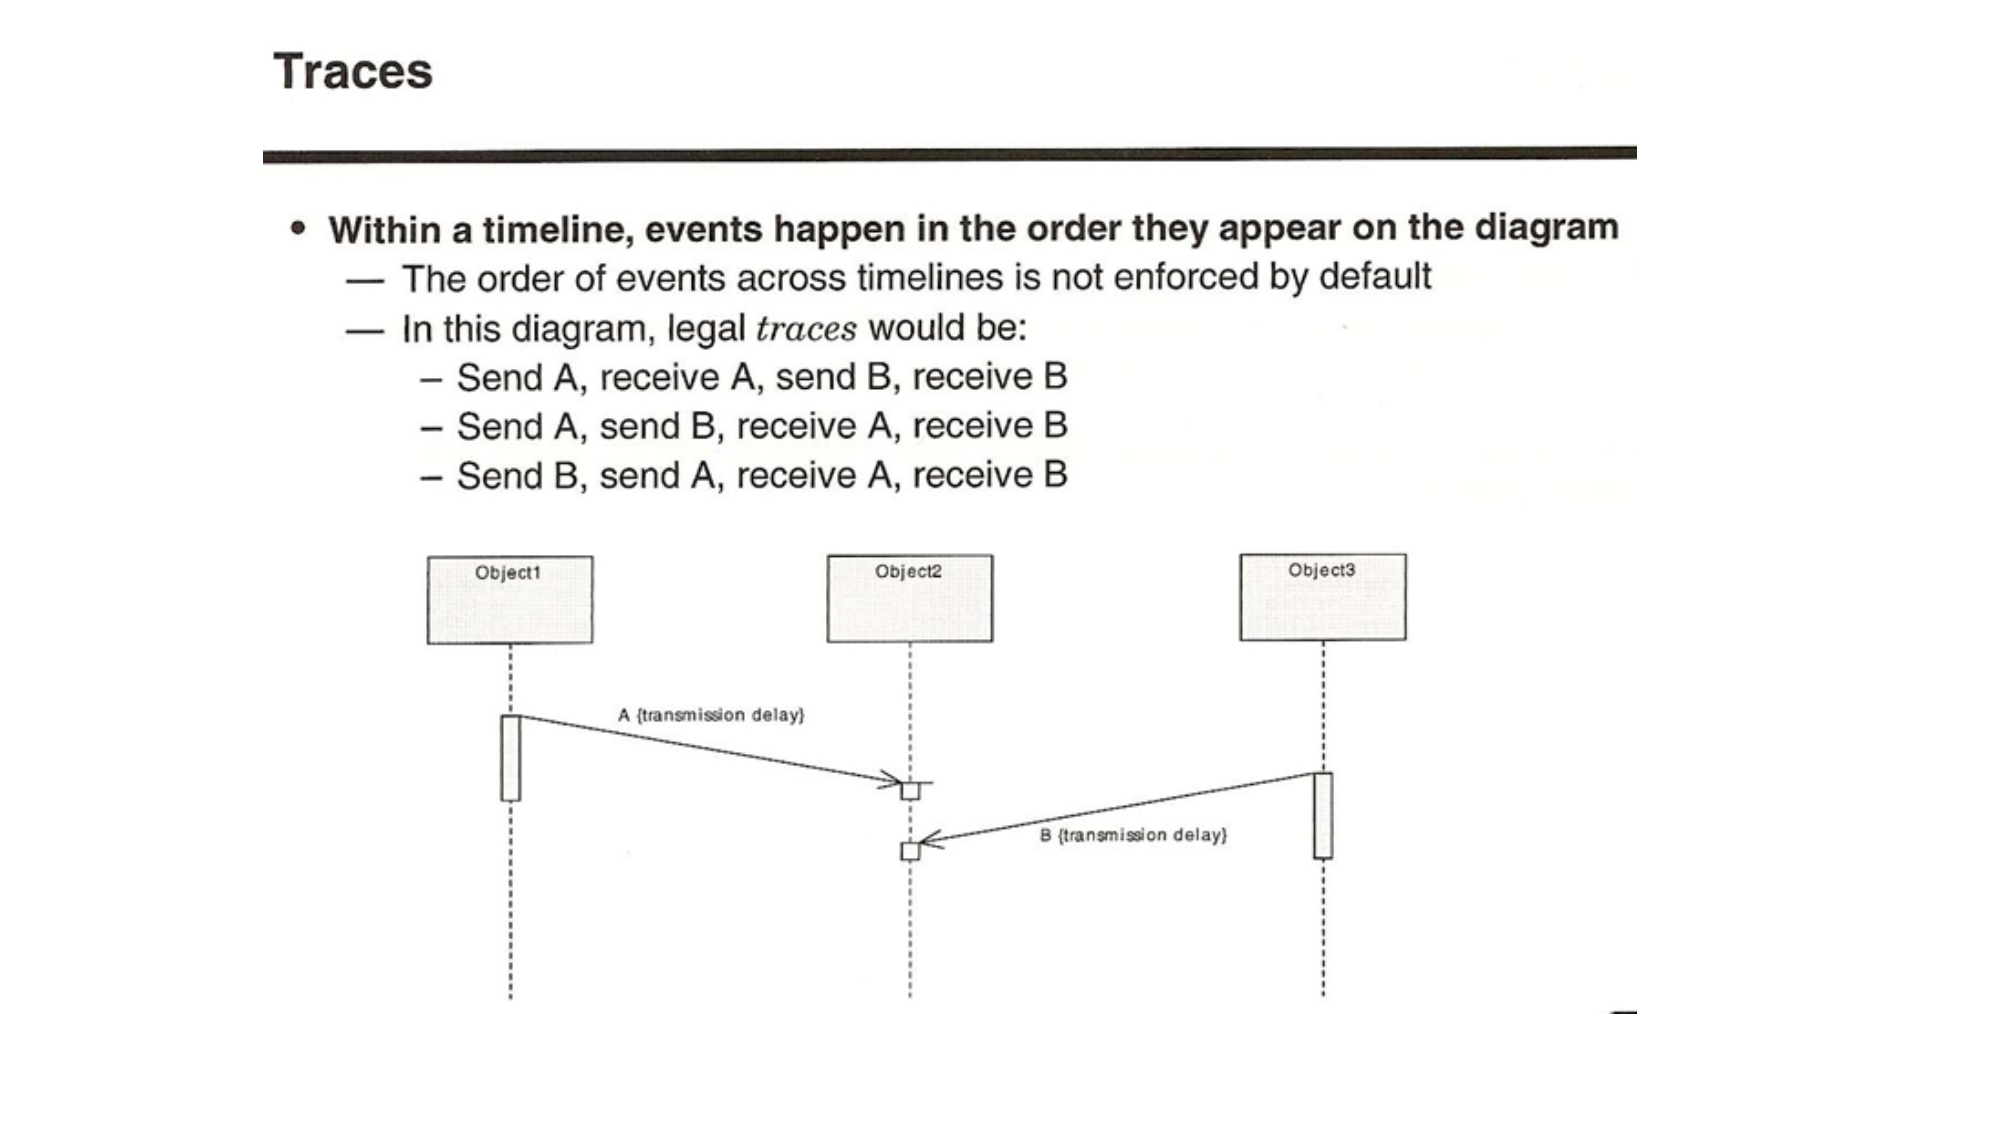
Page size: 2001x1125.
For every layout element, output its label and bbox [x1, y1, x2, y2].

picture [263, 23, 1637, 1014]
